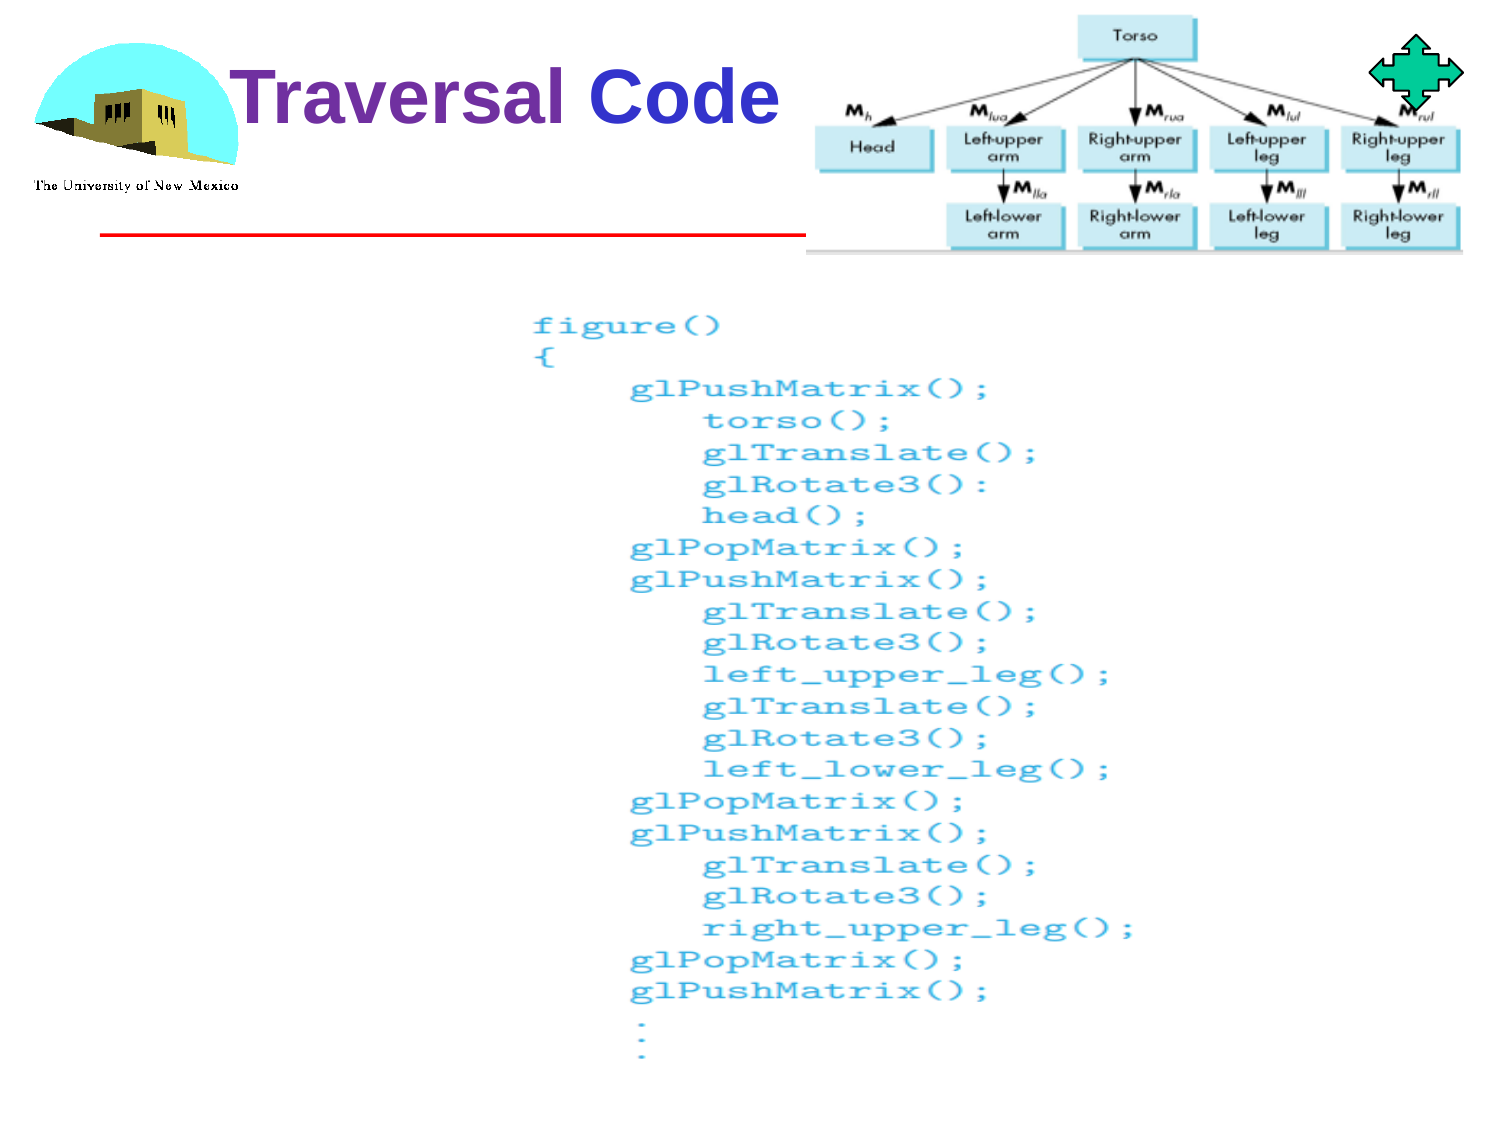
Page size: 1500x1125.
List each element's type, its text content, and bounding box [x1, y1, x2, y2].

picture [0, 11, 1500, 1088]
title Traversal Code [0, 4, 1018, 180]
